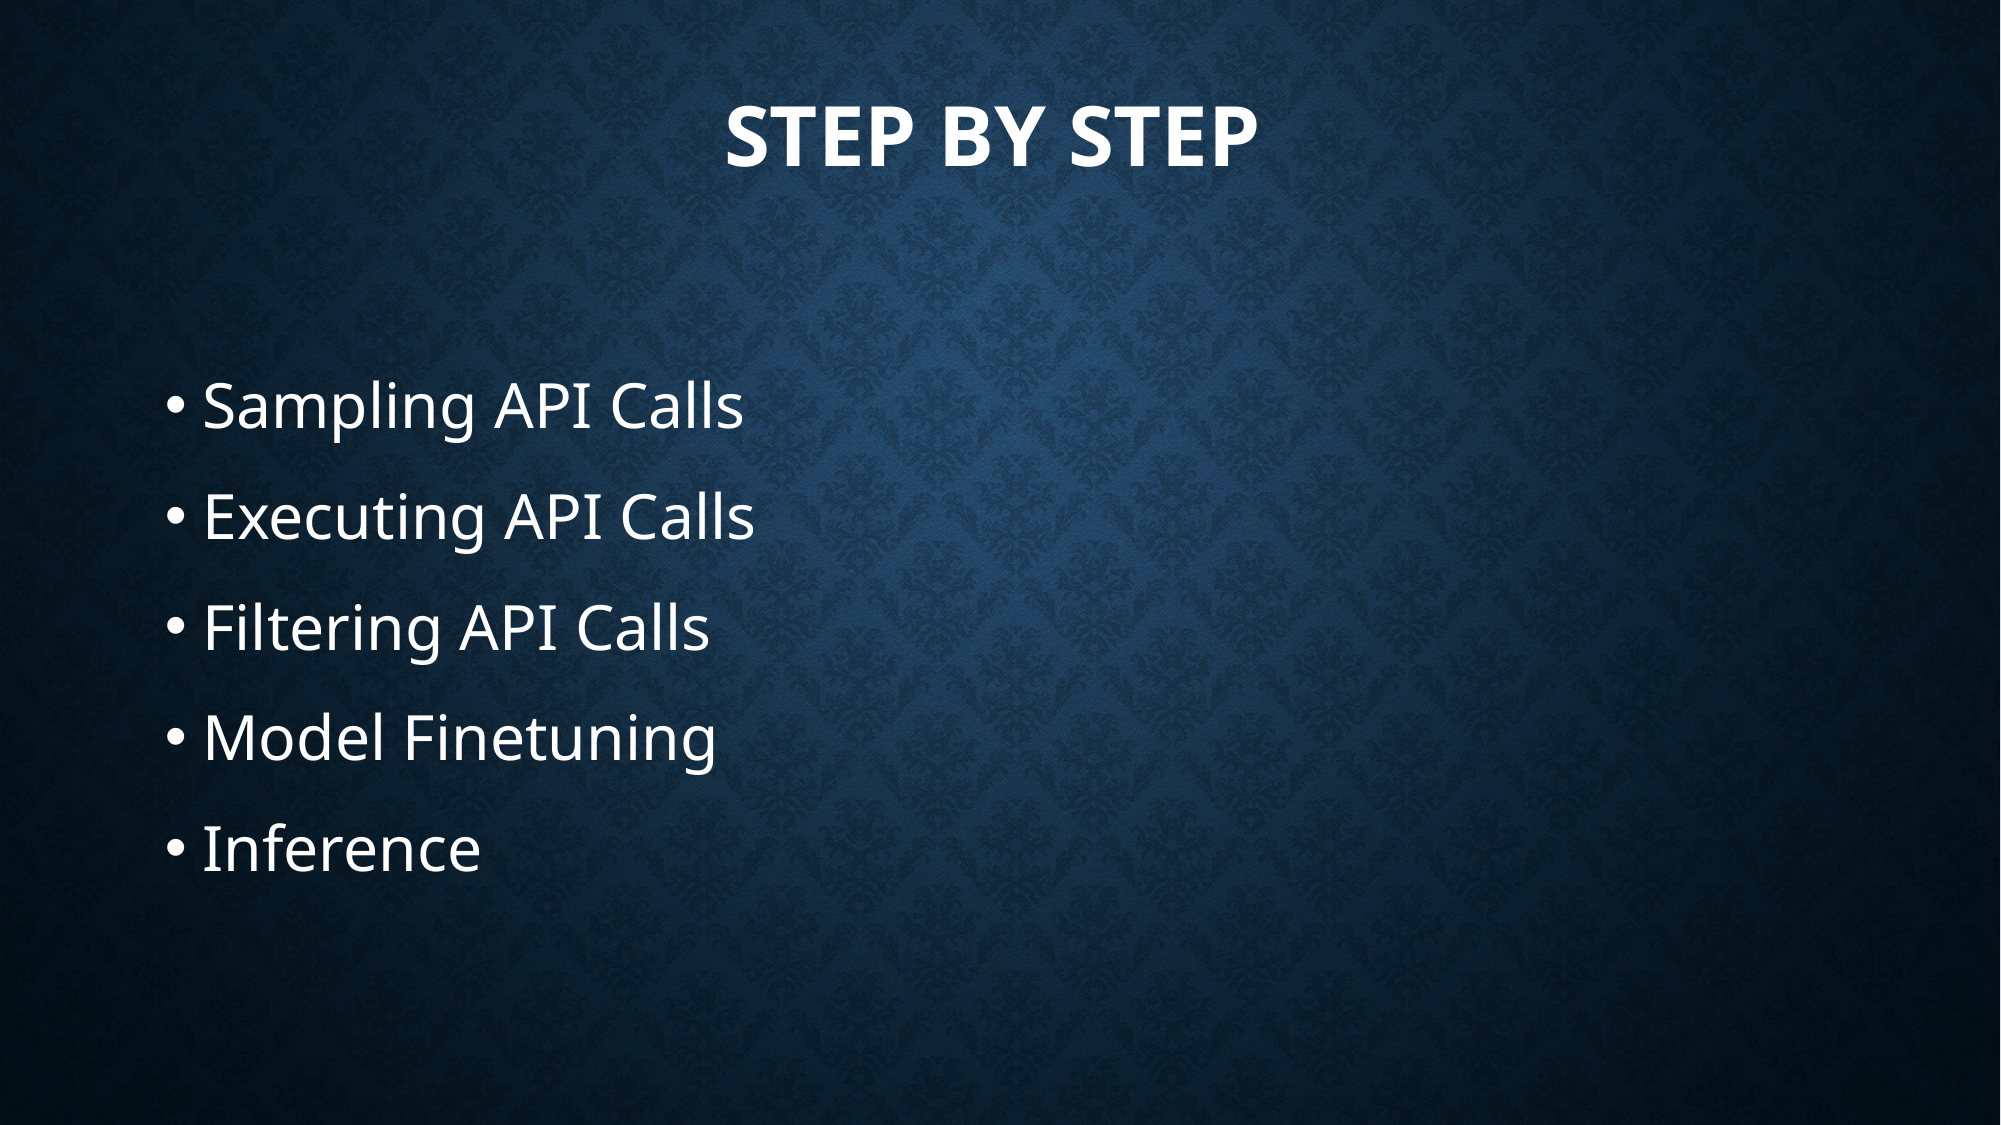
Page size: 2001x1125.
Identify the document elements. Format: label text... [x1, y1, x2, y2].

text_box Sampling API Calls Executing API Calls Filtering API Calls Model Finetuning Inference [149, 343, 1849, 914]
text_box Step by step [143, 30, 1842, 248]
